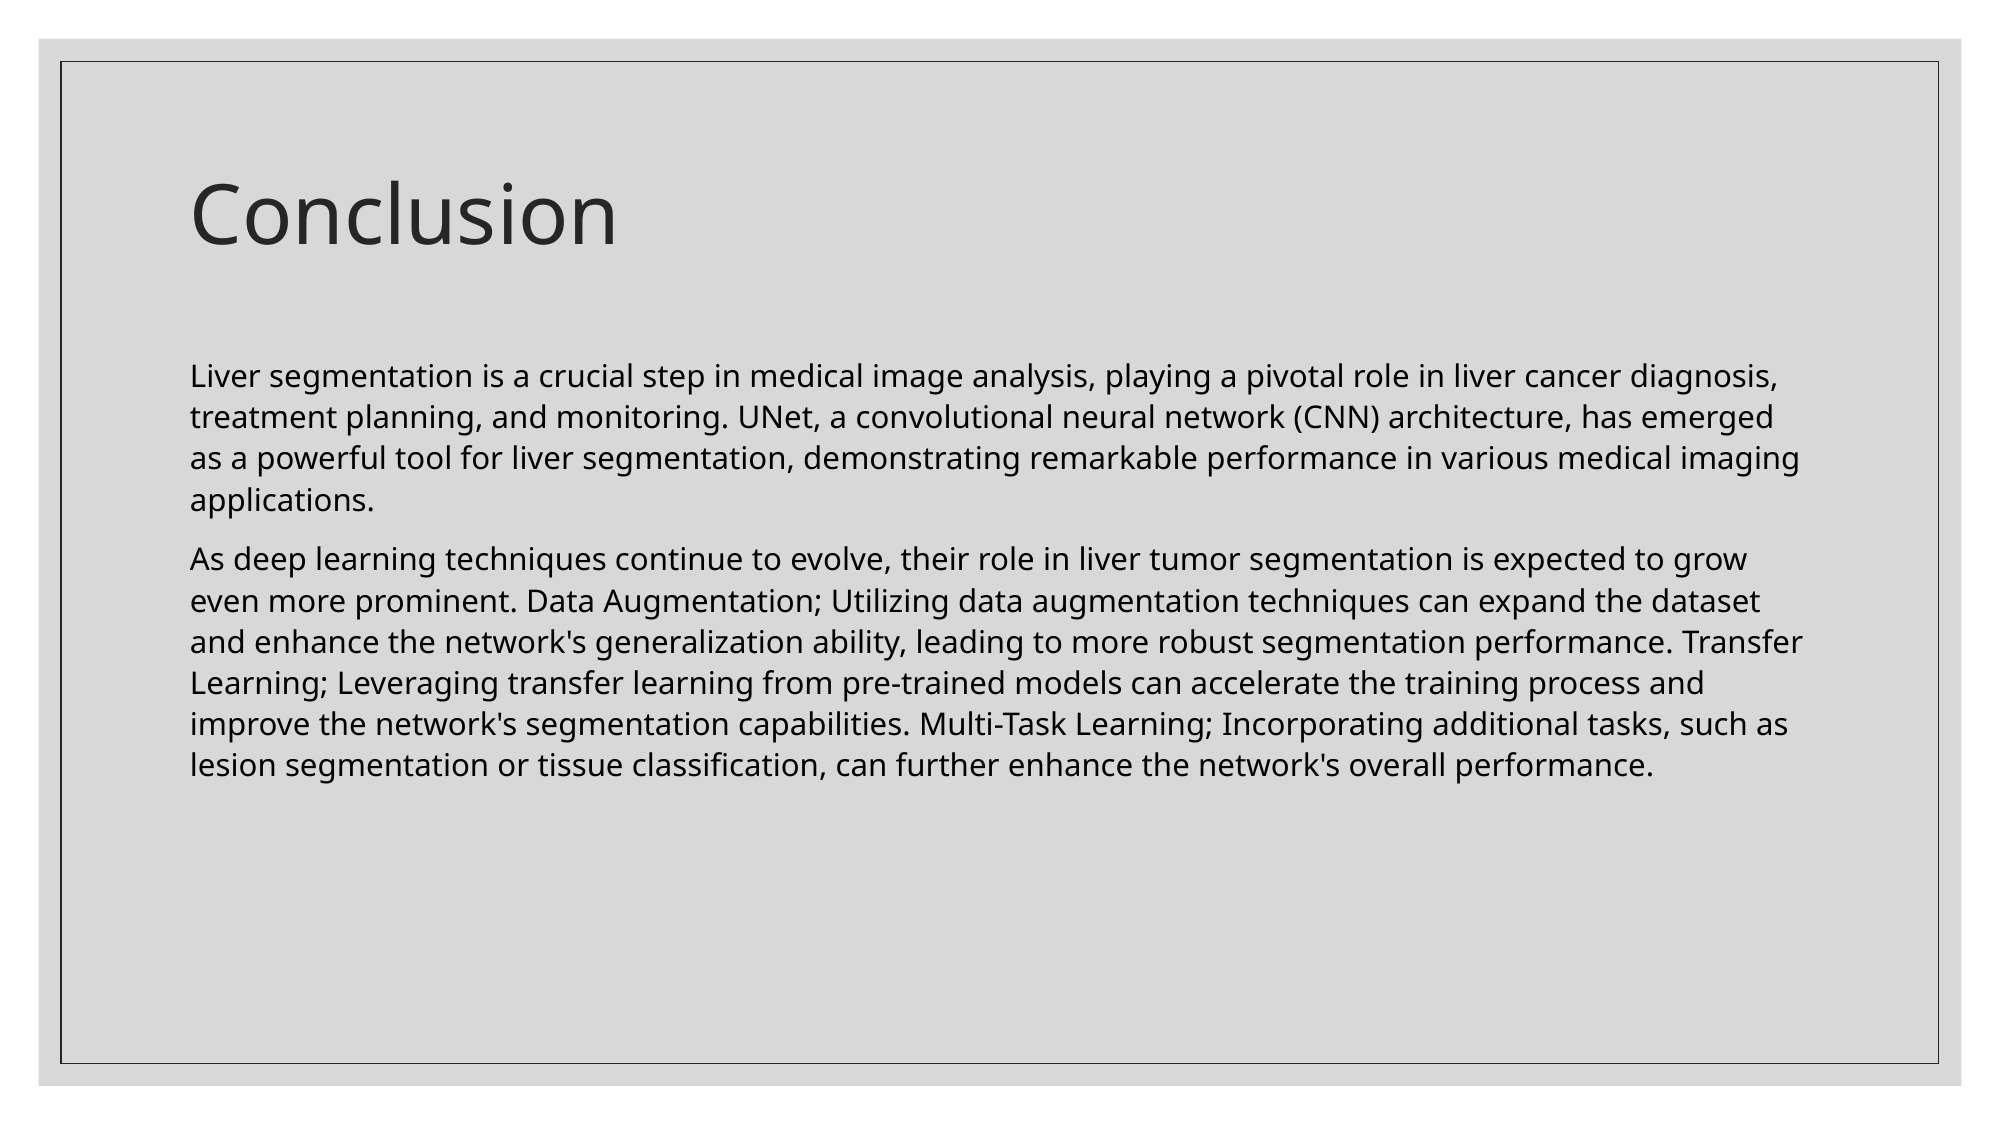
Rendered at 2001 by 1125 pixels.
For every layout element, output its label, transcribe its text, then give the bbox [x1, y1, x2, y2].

title Conclusion [174, 105, 1825, 331]
list Liver segmentation is a crucial step in medical image analysis, playing a pivotal role in liver cancer diagnosis, treatment planning, and monitoring. UNet, a convolutional neural network (CNN) architecture, has emerged as a powerful tool for liver segmentation, demonstrating remarkable performance in various medical imaging applications. As deep learning techniques continue to evolve, their role in liver tumor segmentation is expected to grow even more prominent. Data Augmentation; Utilizing data augmentation techniques can expand the dataset and enhance the network's generalization ability, leading to more robust segmentation performance. Transfer Learning; Leveraging transfer learning from pre-trained models can accelerate the training process and improve the network's segmentation capabilities. Multi-Task Learning; Incorporating additional tasks, such as lesion segmentation or tissue classification, can further enhance the network's overall performance. [174, 345, 1825, 977]
